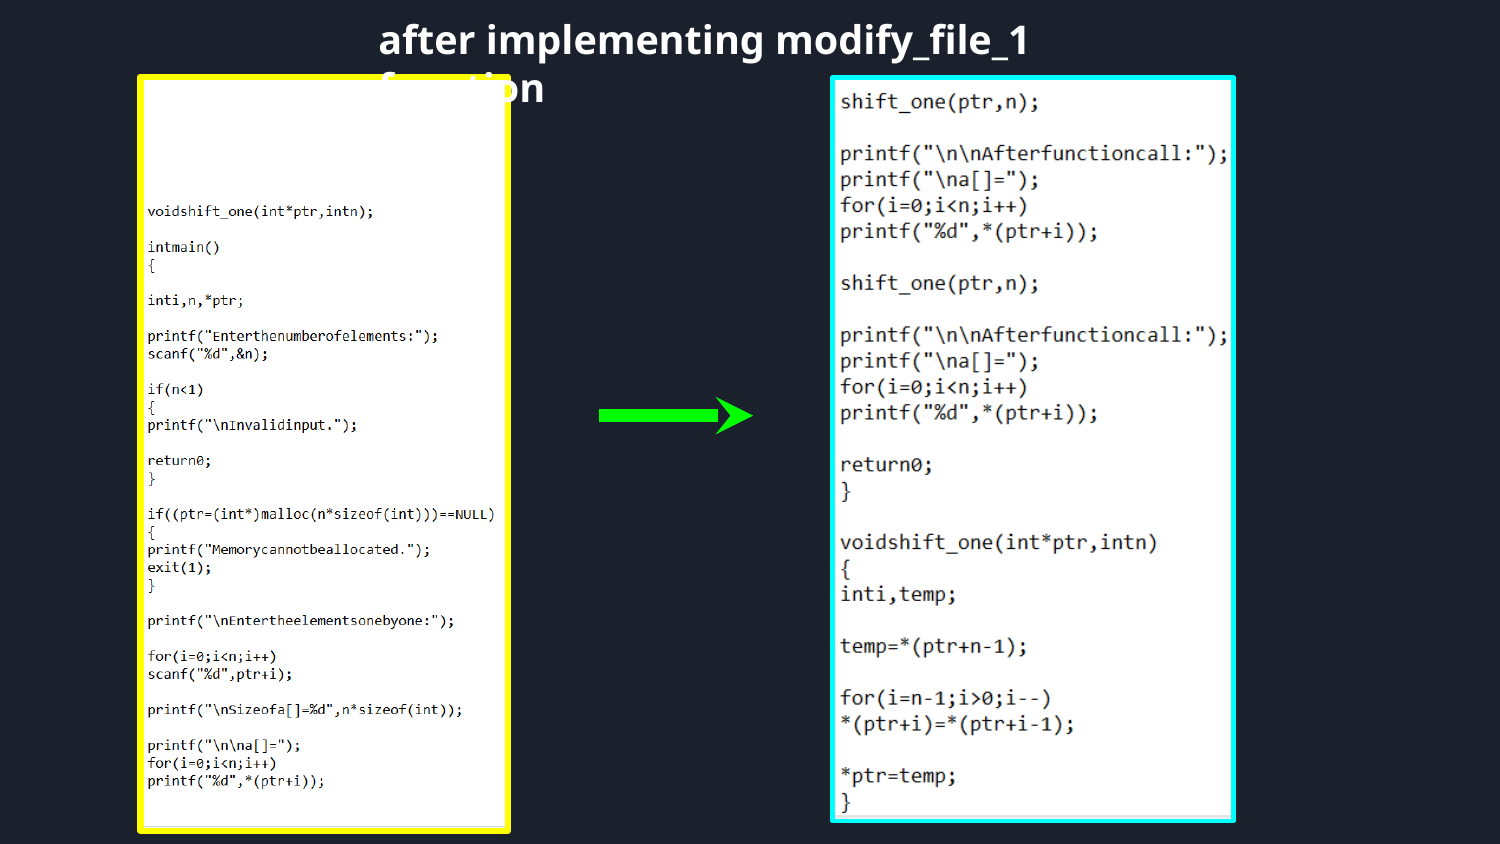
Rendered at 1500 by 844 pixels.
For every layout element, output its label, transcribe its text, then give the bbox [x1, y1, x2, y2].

picture [143, 79, 505, 828]
picture [834, 79, 1232, 819]
text_box after implementing modify_file_1 function [363, 0, 1137, 125]
